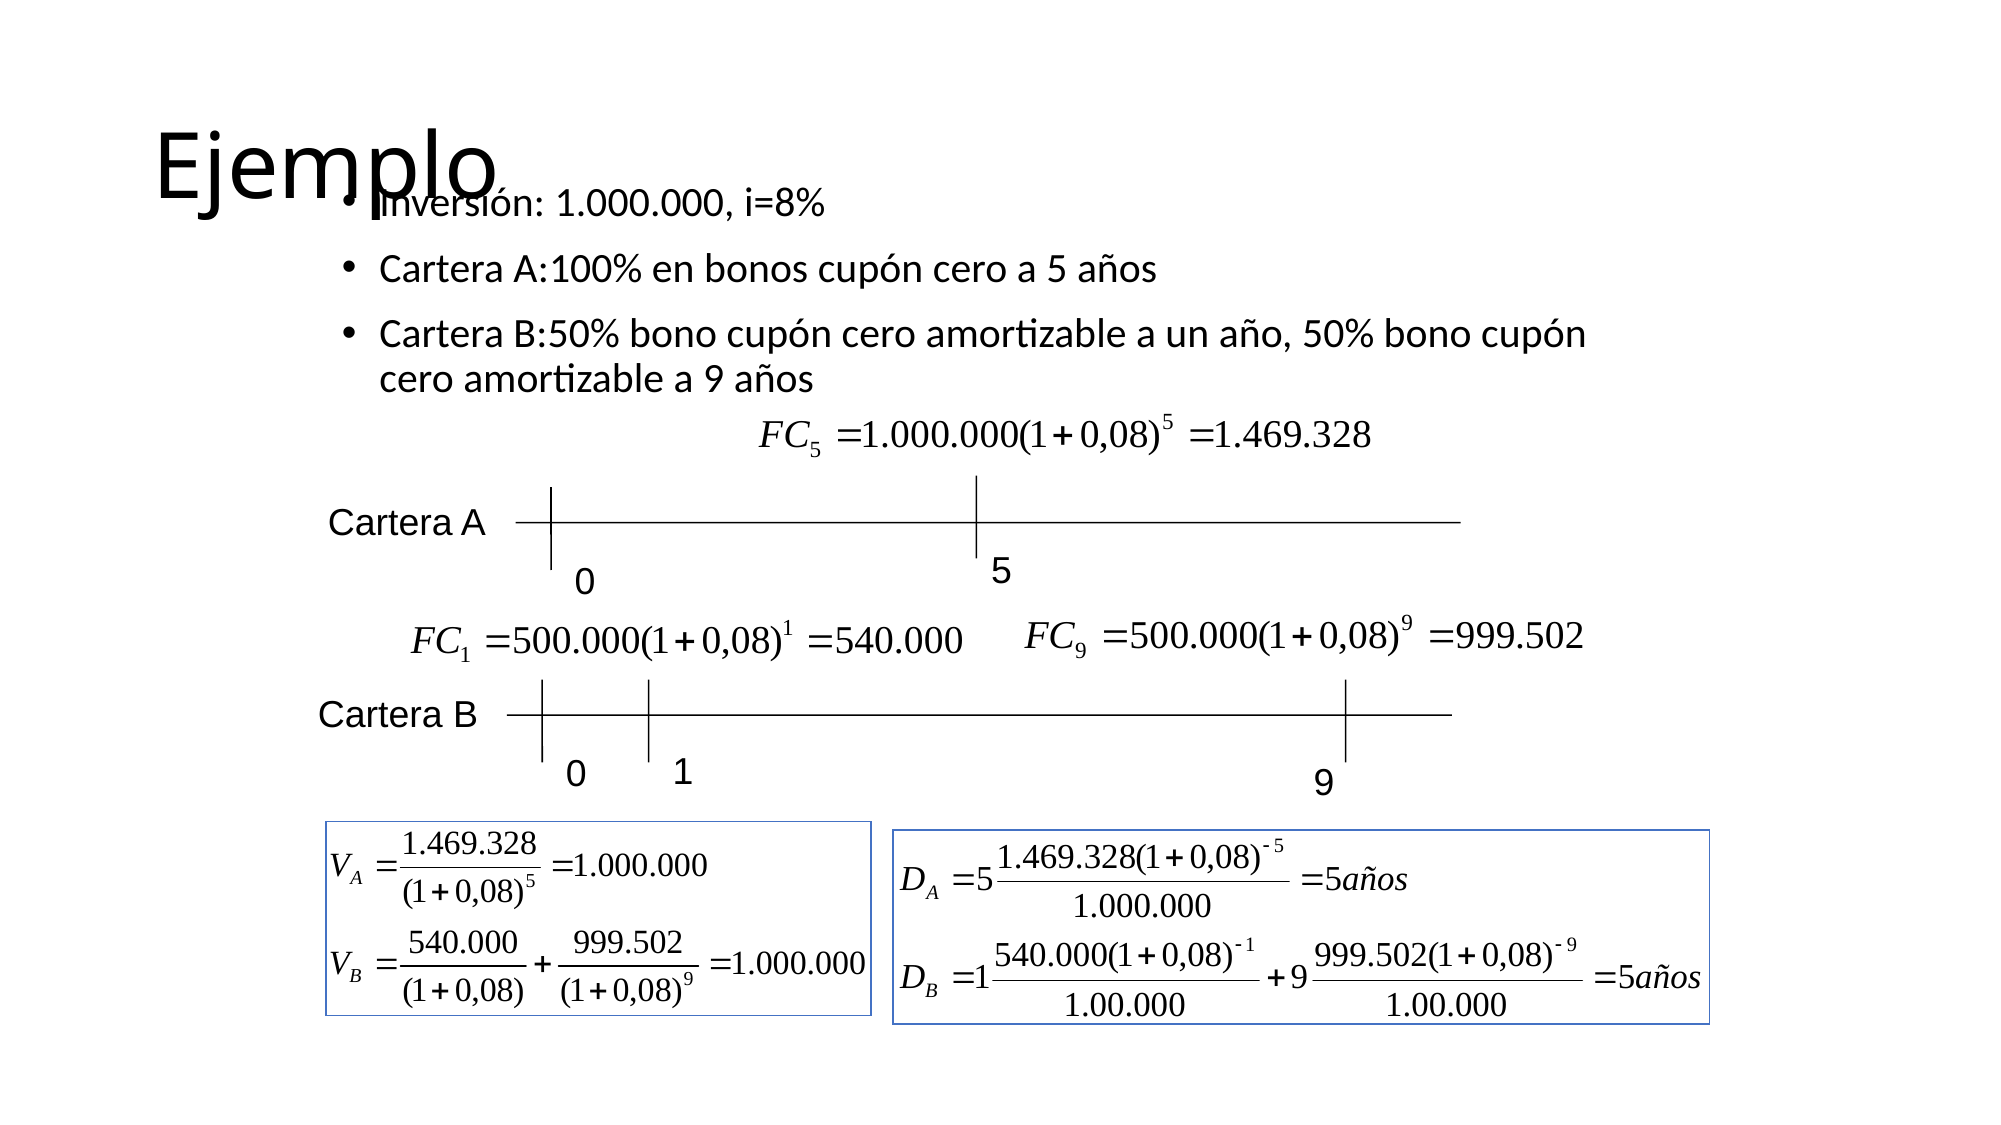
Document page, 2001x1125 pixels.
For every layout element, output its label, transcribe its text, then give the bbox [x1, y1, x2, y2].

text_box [893, 830, 1709, 1024]
text_box 0 [559, 549, 611, 610]
text_box 9 [1298, 750, 1350, 811]
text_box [326, 822, 871, 1015]
list Inversión: 1.000.000, i=8% Cartera A:100% en bonos cupón cero a 5 años Cartera B:50% bono cupón cero amortizable a un año, 50% bono cupón cero amortizable a 9 años [326, 172, 1677, 916]
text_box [1017, 605, 1591, 668]
text_box 1 [657, 739, 709, 800]
title Ejemplo [137, 59, 1863, 278]
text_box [751, 404, 1378, 468]
text_box 5 [976, 538, 1027, 599]
text_box 0 [551, 741, 602, 802]
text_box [403, 610, 971, 670]
text_box Cartera A [313, 490, 501, 551]
text_box Cartera B [303, 682, 494, 743]
